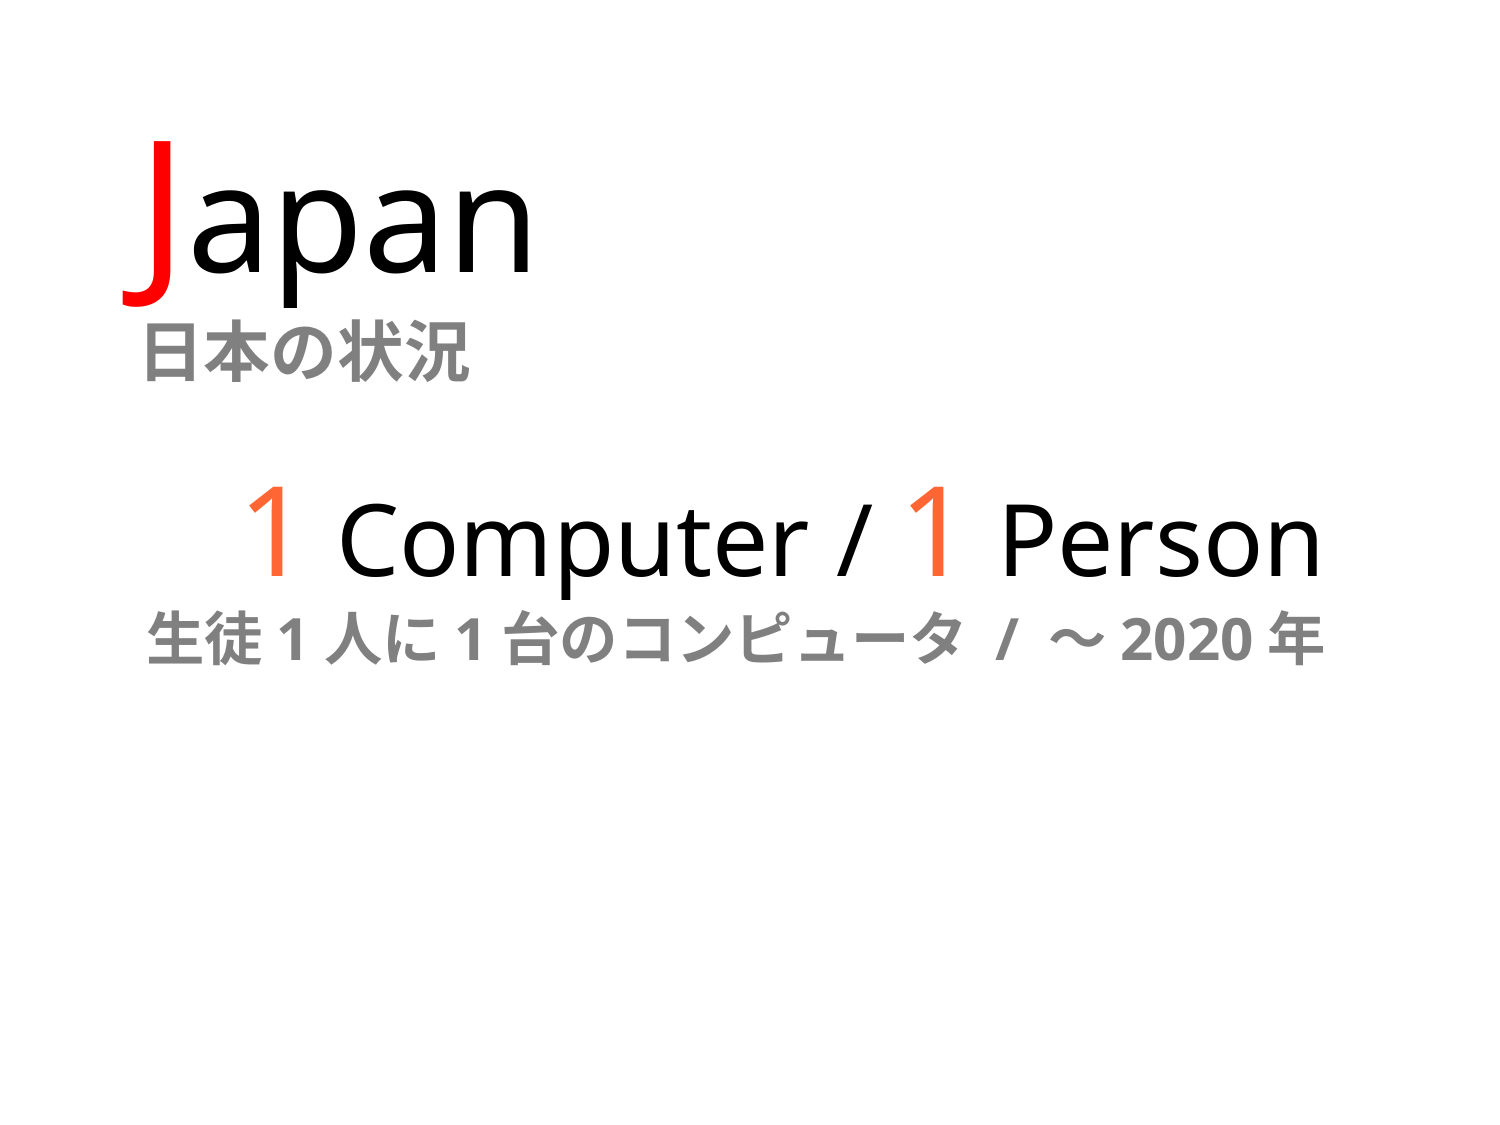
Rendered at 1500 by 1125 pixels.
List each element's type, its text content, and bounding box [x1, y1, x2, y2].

text_box Japan 日本の状況 [122, 82, 1341, 397]
text_box 1 Computer / 1 Person 生徒1人に1台のコンピュータ / ～2020年 [122, 444, 1341, 730]
